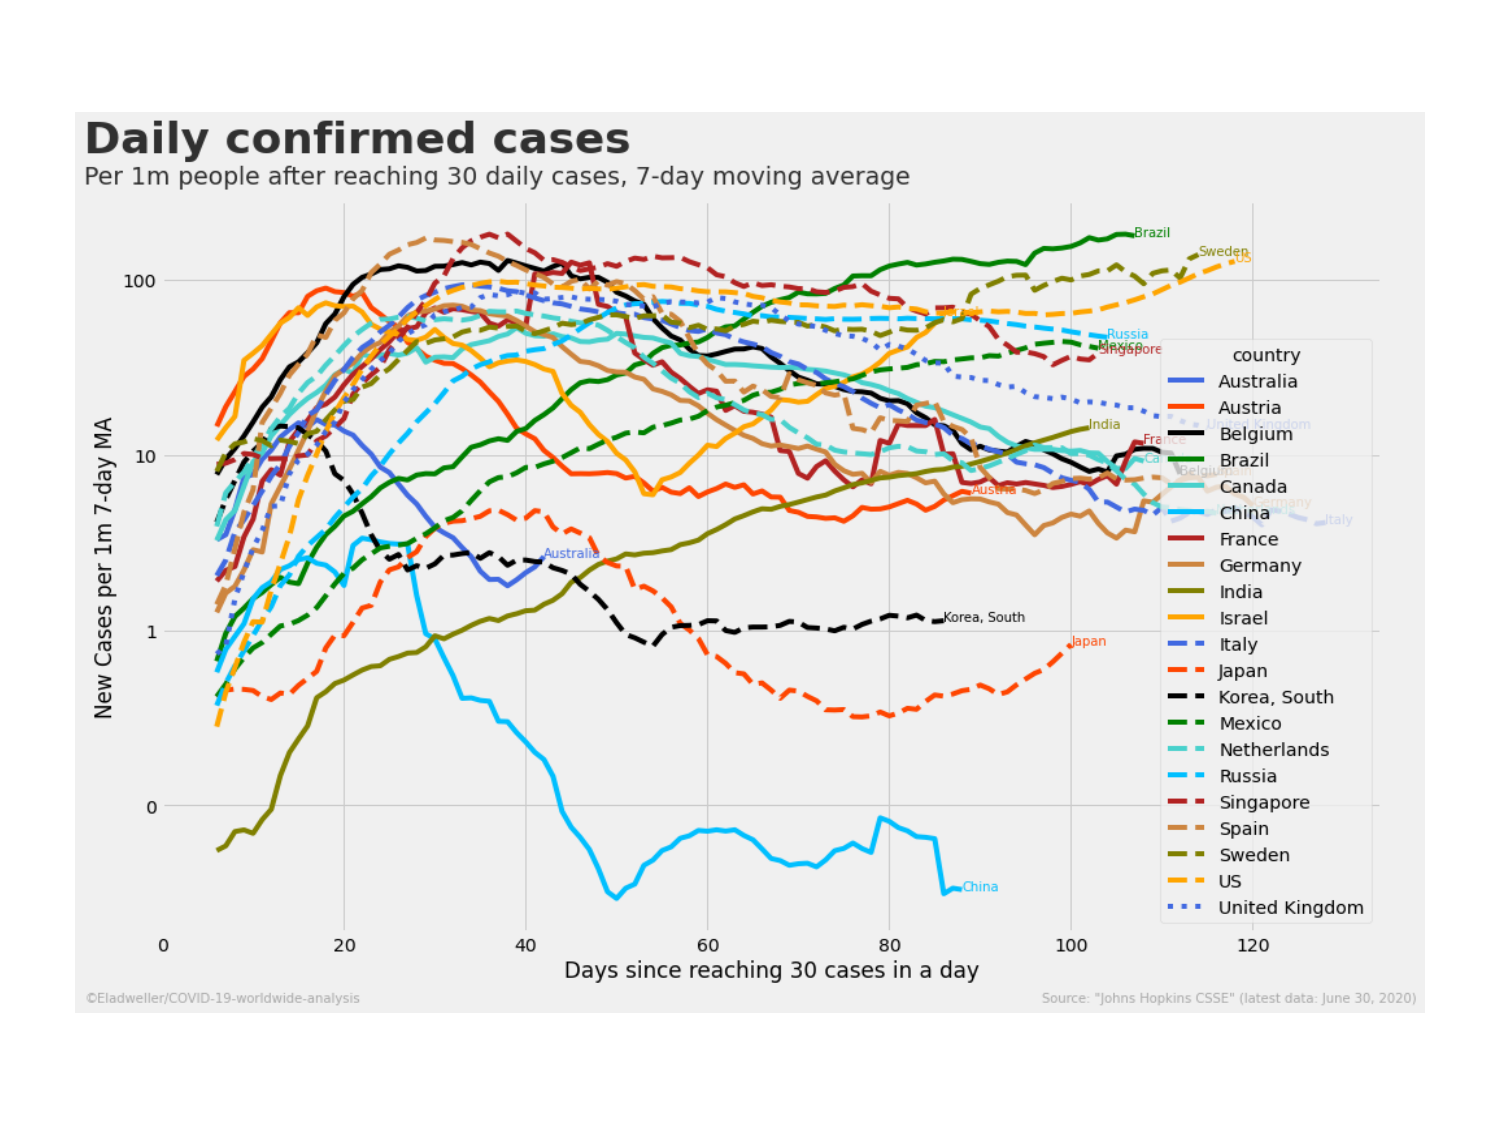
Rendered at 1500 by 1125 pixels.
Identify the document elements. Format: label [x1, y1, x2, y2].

picture [74, 112, 1426, 1013]
